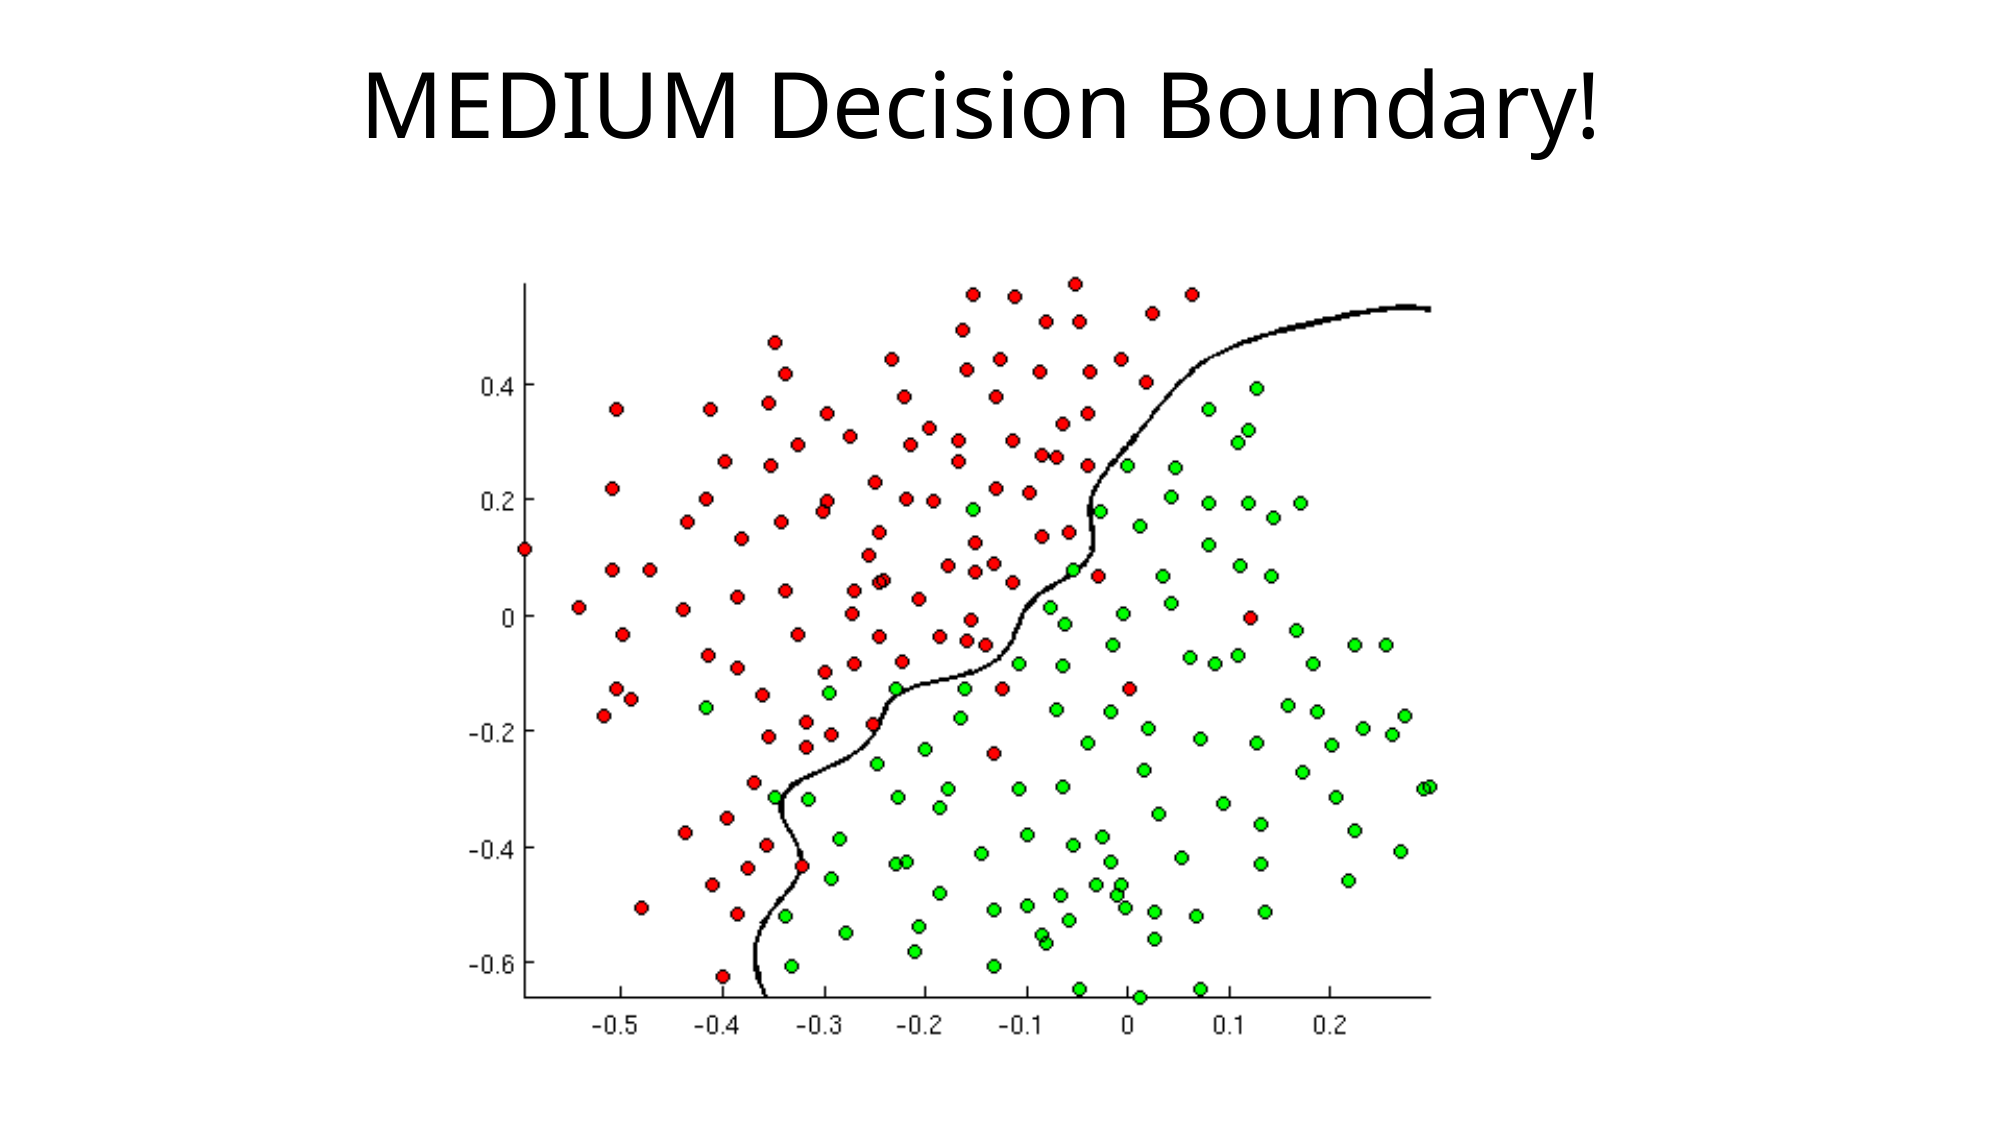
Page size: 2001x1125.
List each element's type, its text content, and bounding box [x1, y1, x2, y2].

picture [456, 273, 1458, 1056]
title MEDIUM Decision Boundary! [249, 34, 1713, 185]
